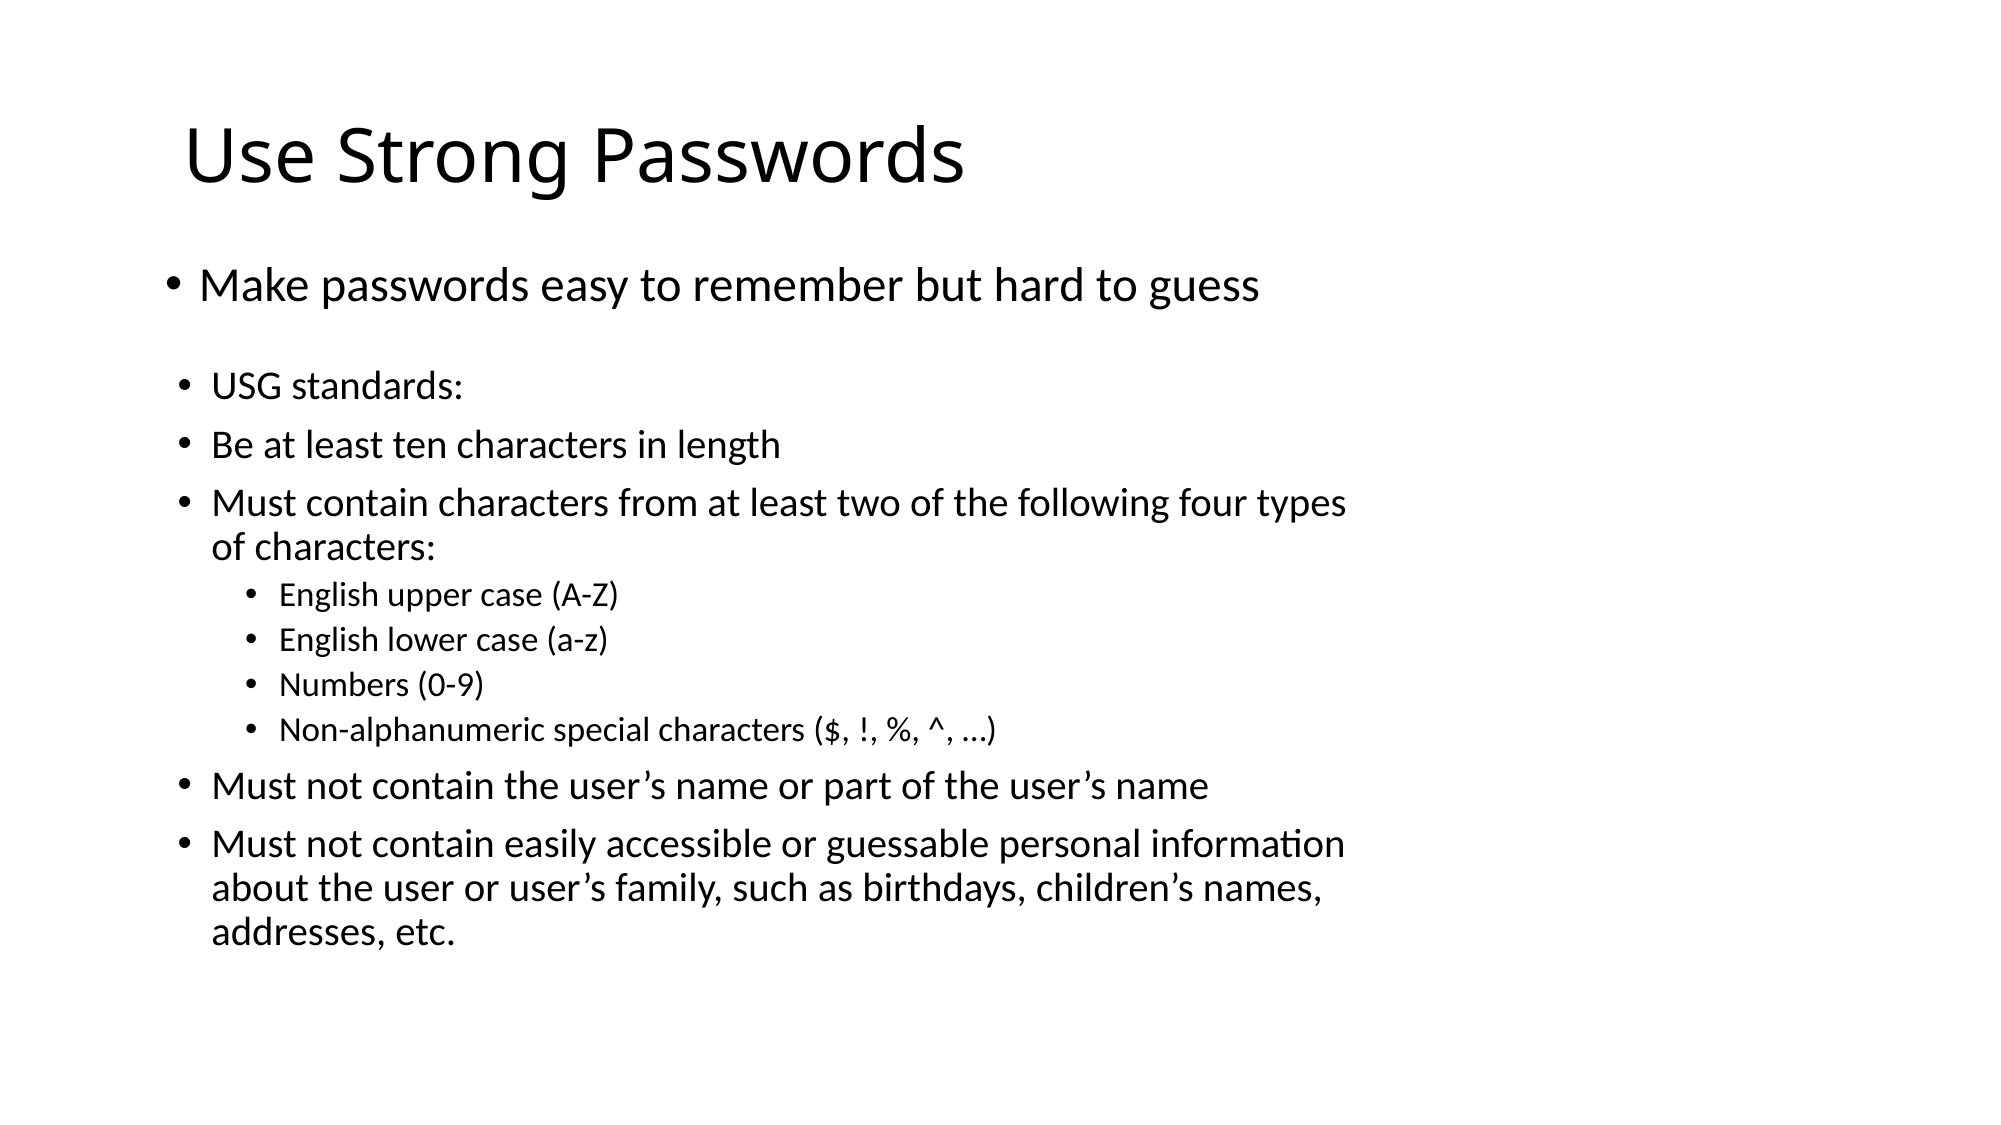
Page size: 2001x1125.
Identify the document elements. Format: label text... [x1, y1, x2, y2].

title Use Strong Passwords [168, 64, 1394, 251]
text_box Make passwords easy to remember but hard to guess [149, 251, 1413, 357]
list USG standards: Be at least ten characters in length Must contain characters from at least two of the following four types of characters: English upper case (A-Z) English lower case (a-z) Numbers (0-9) Non-alphanumeric special characters ($, !, %, ^, …) Must not contain the user’s name or part of the user’s name Must not contain easily accessible or guessable personal information about the user or user’s family, such as birthdays, children’s names, addresses, etc. [162, 357, 1400, 963]
